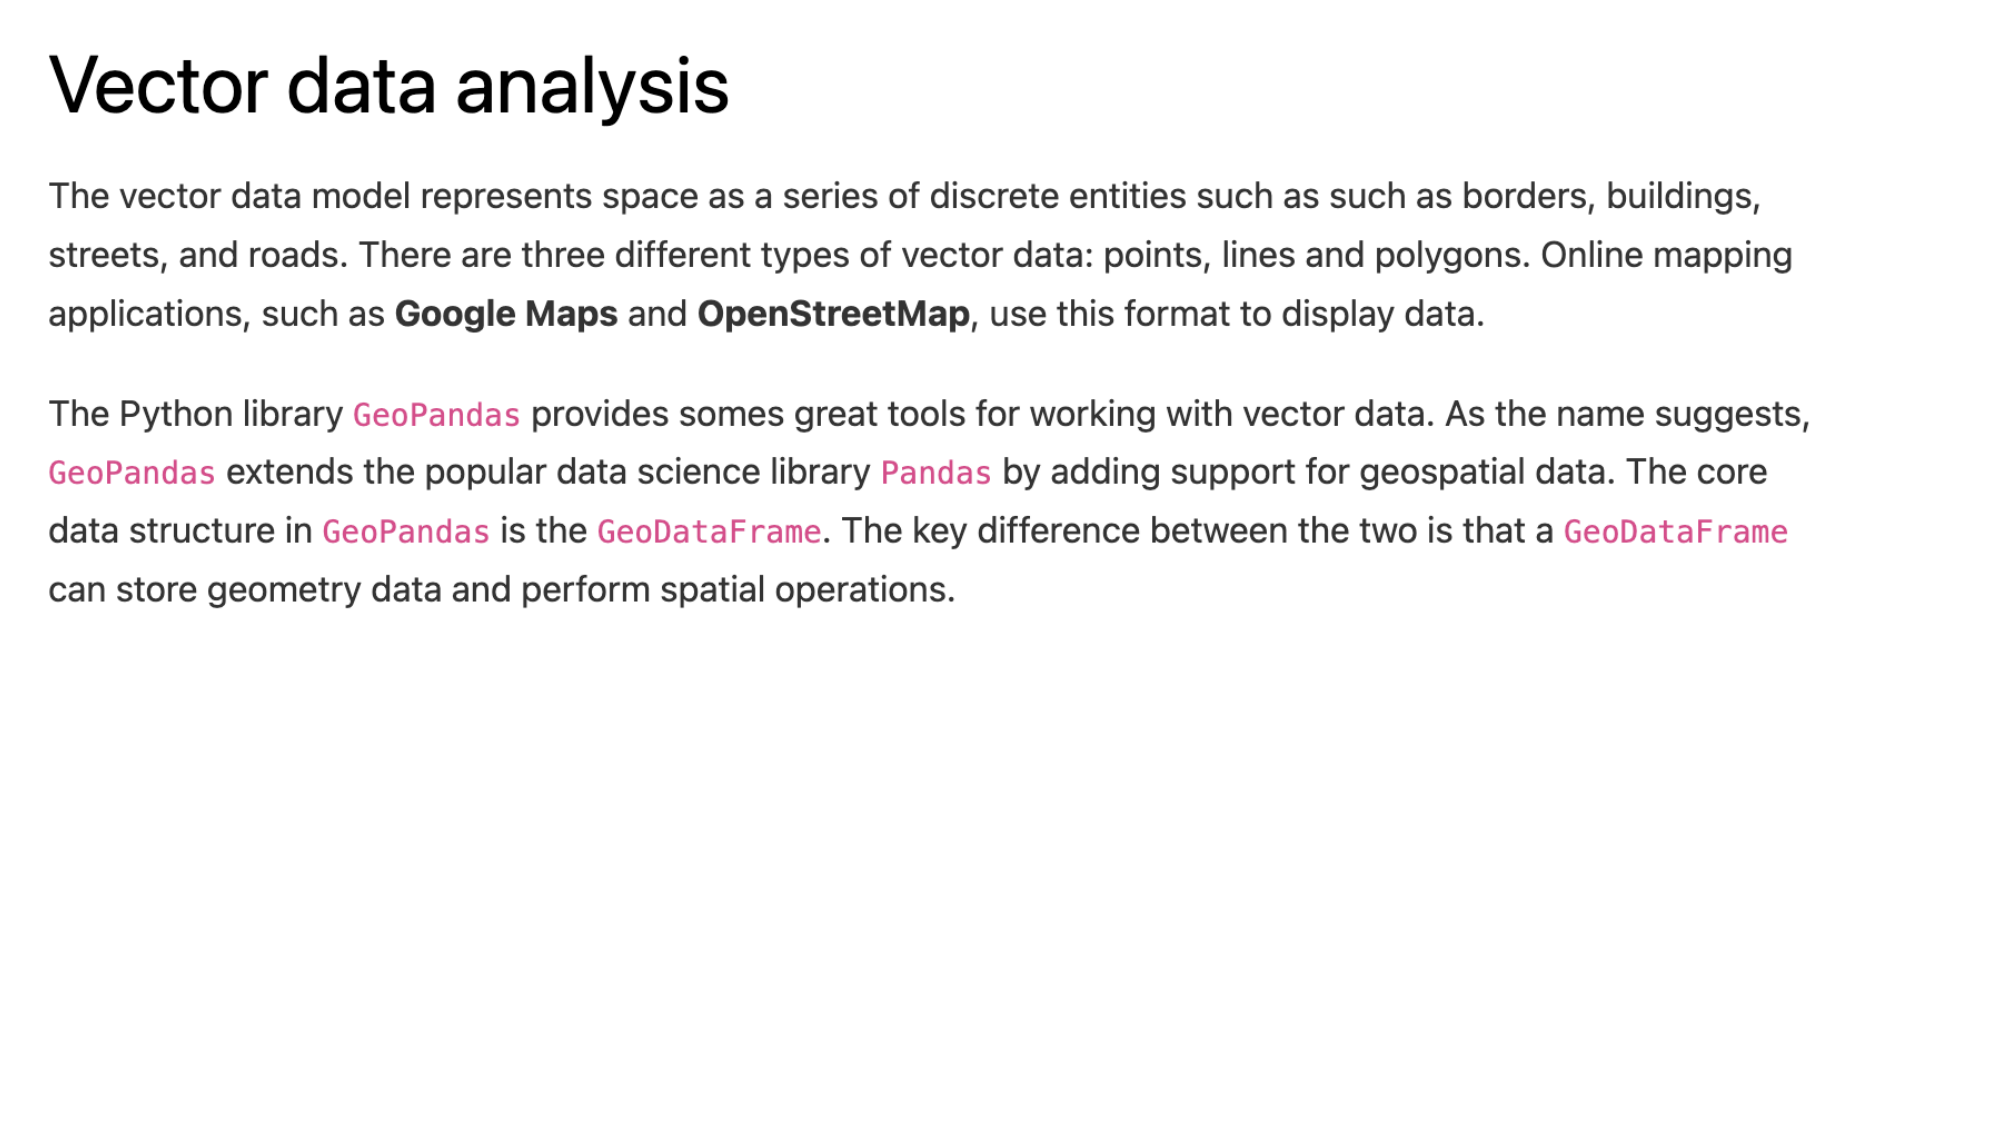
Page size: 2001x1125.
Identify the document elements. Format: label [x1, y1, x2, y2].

picture [26, 8, 1954, 645]
